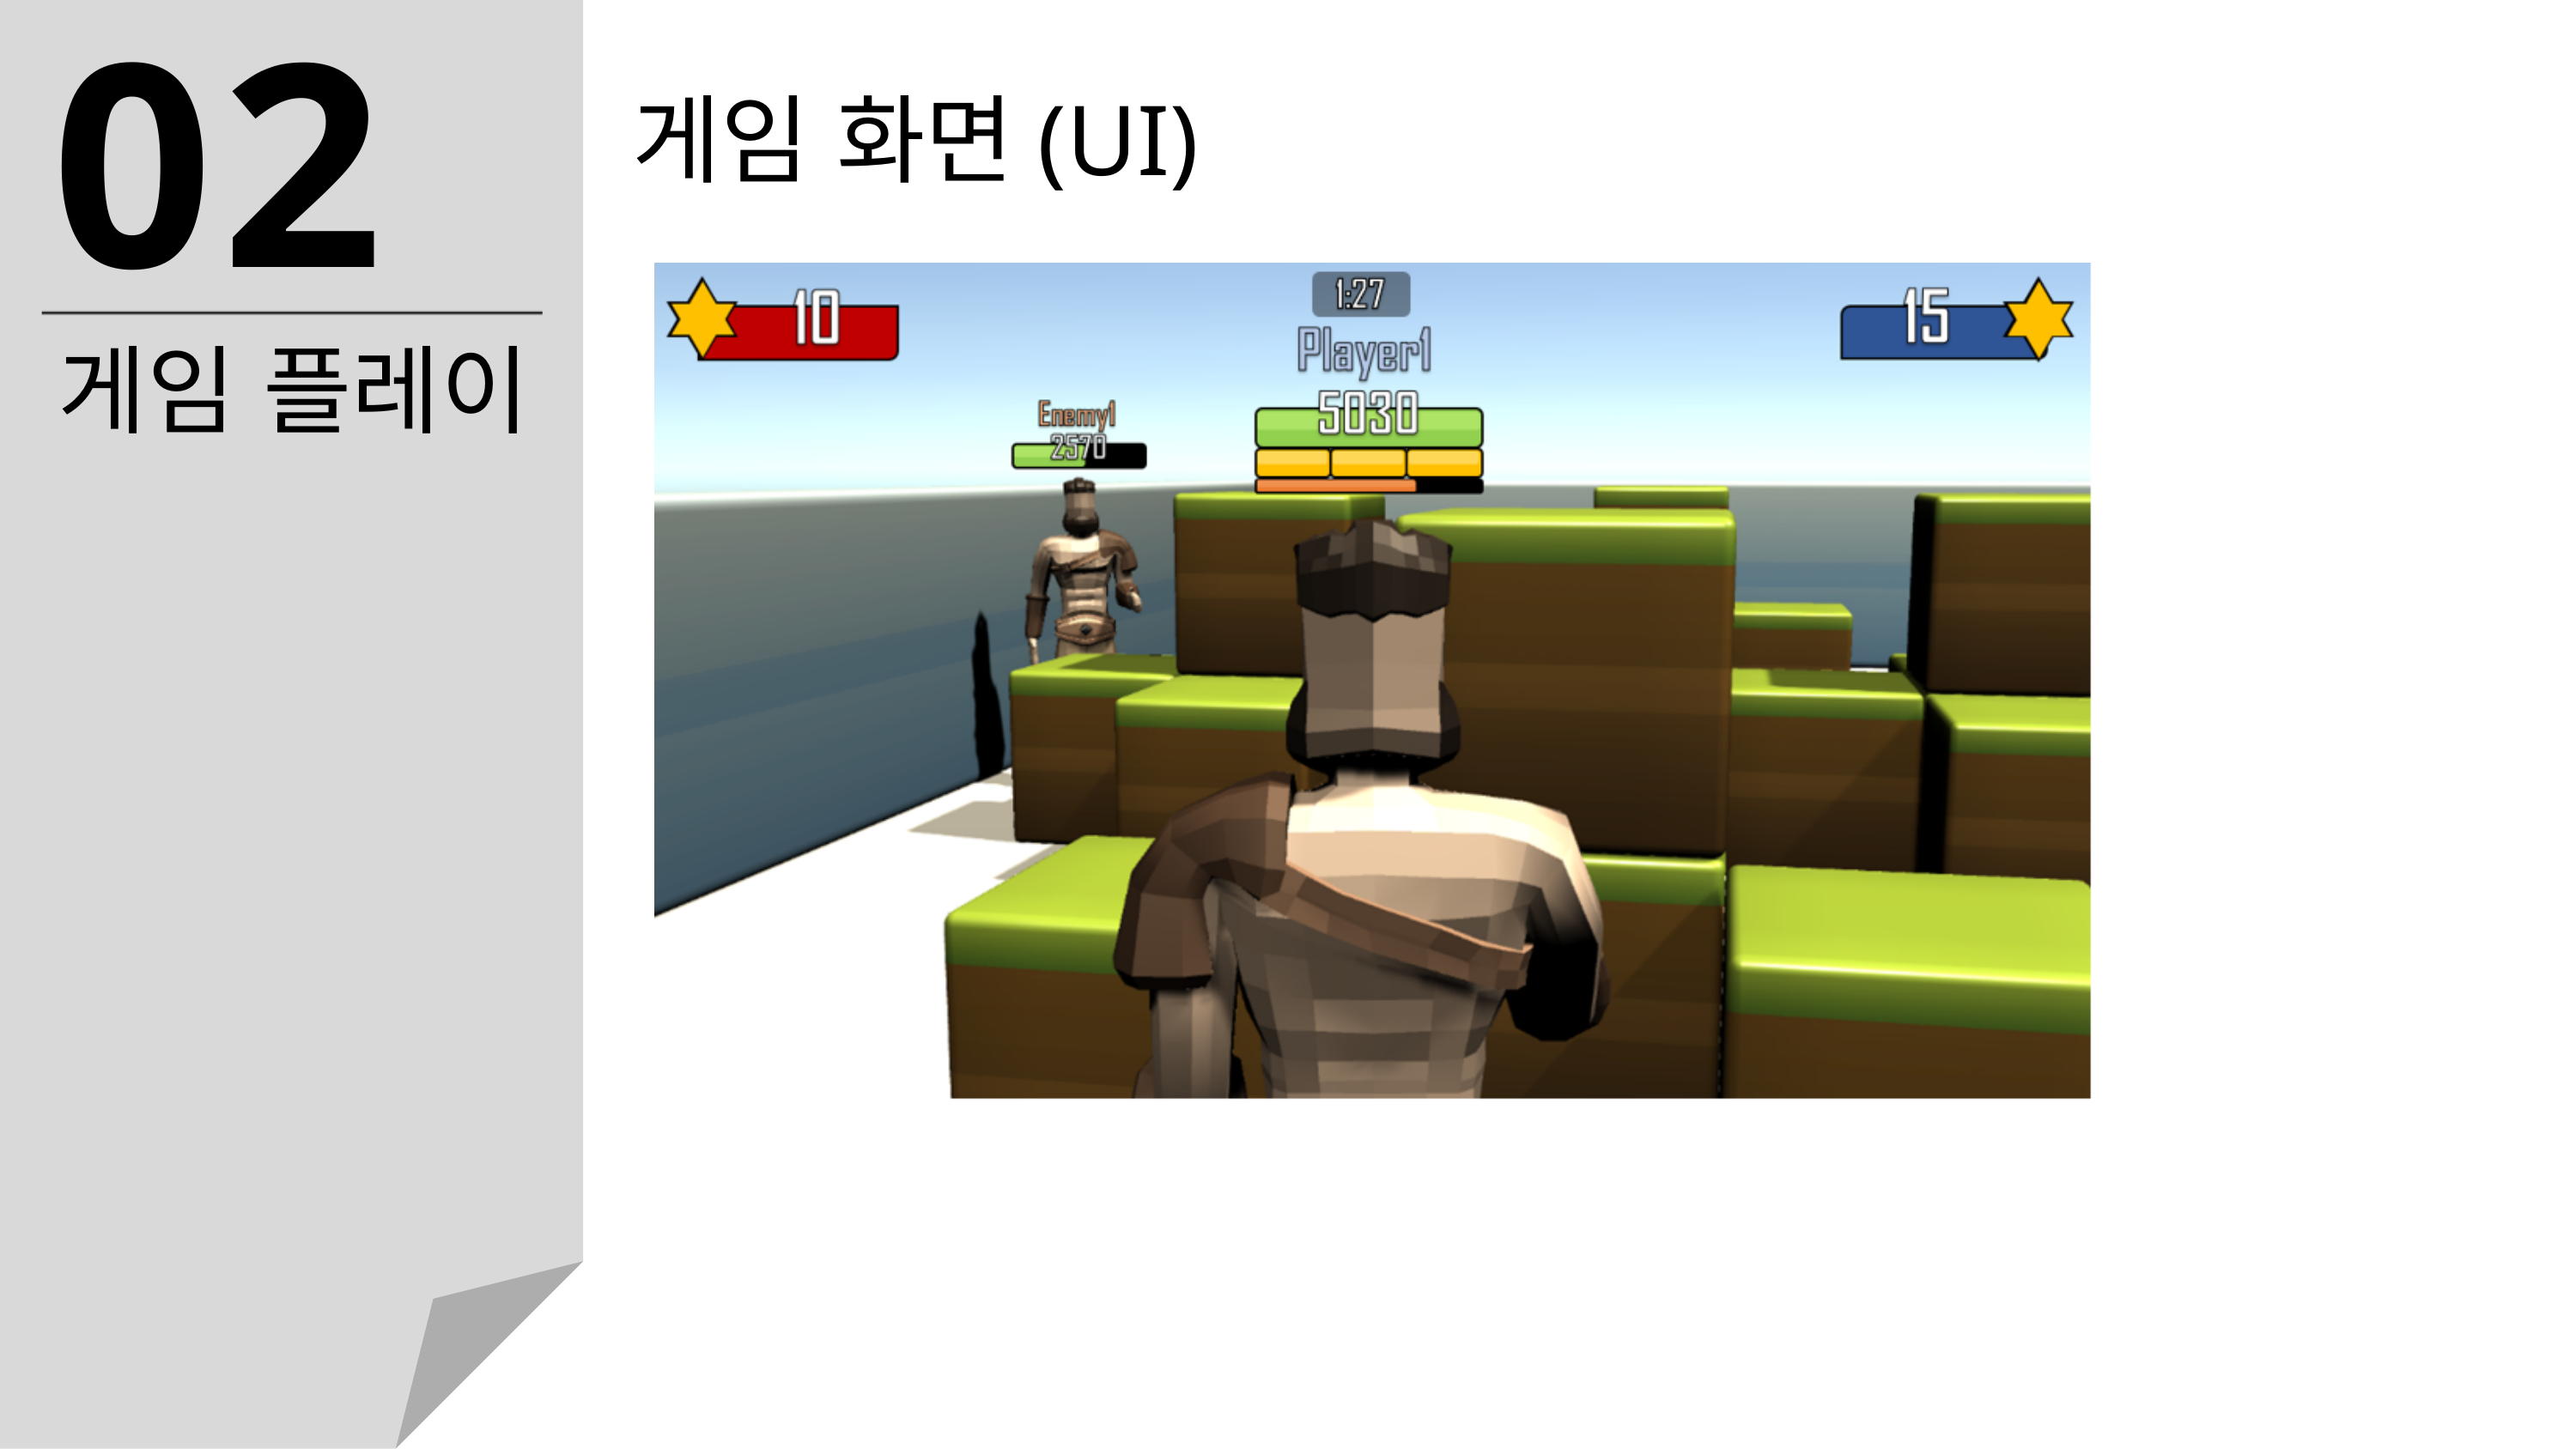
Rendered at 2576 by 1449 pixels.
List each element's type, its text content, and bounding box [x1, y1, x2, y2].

text_box 02 [39, 323, 473, 360]
text_box 게임 화면(UI) [619, 72, 1374, 188]
picture [654, 262, 2093, 1100]
text_box 02 [39, 0, 473, 308]
text_box 게임 플레이 [0, 323, 543, 439]
text_box [0, 0, 586, 1449]
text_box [40, 307, 543, 318]
